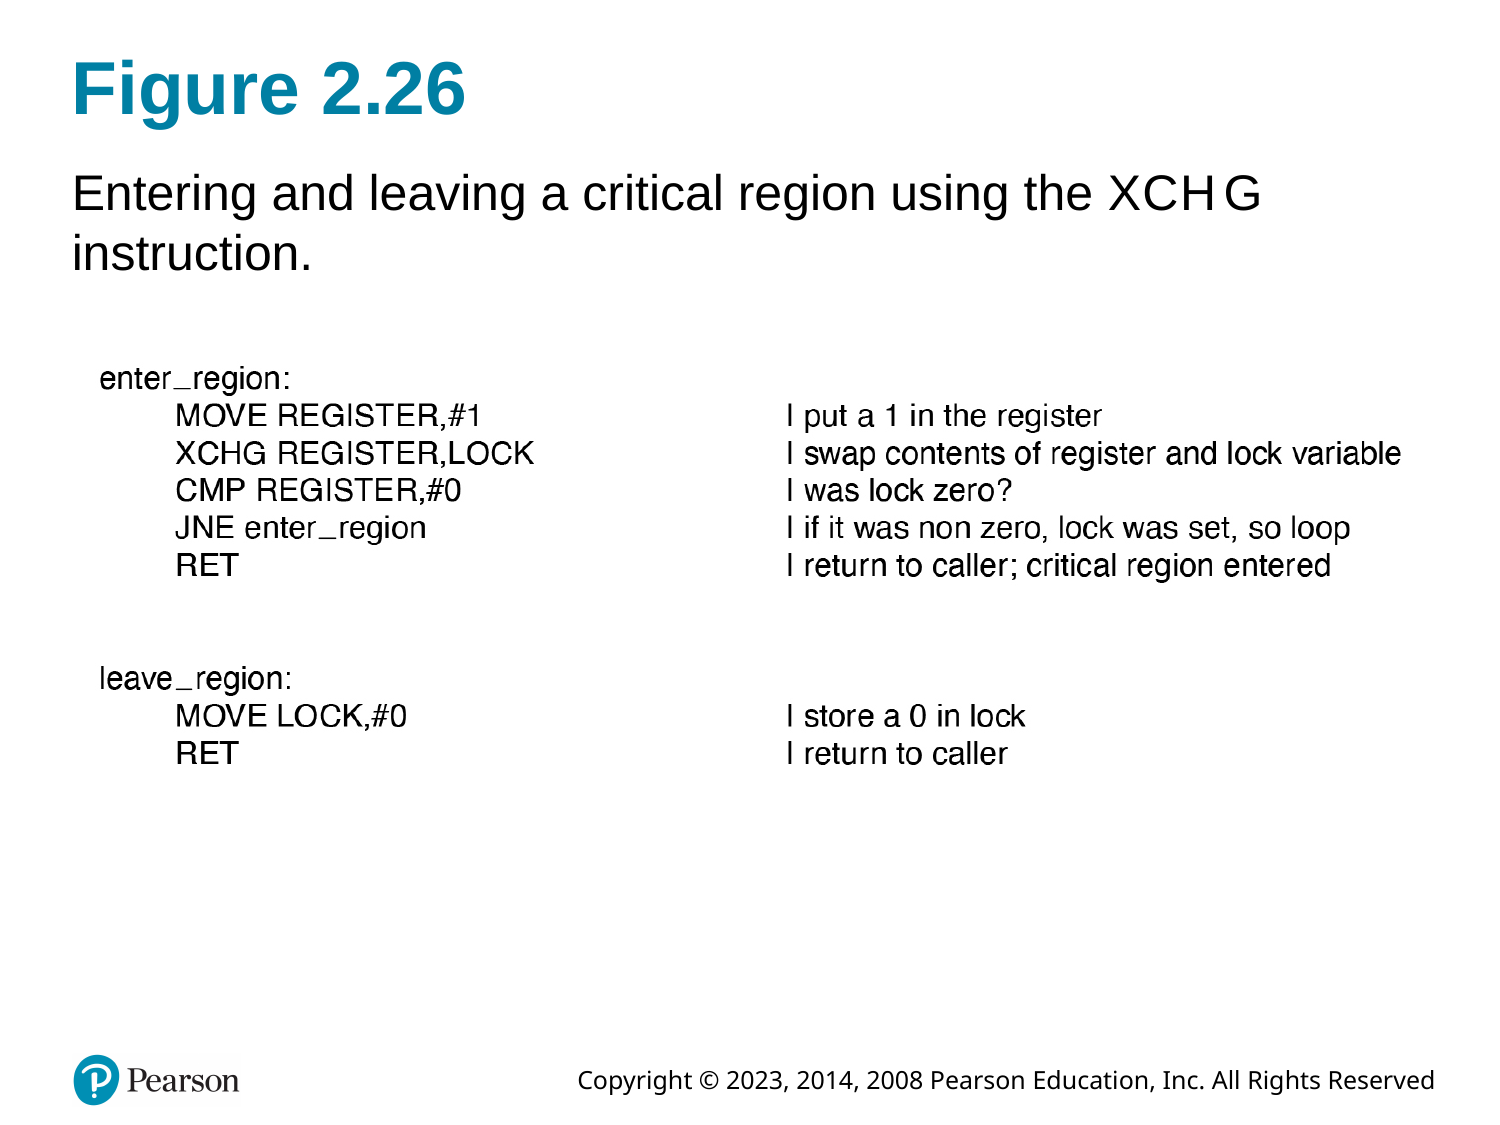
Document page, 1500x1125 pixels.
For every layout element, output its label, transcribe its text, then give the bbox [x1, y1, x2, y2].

picture [72, 1053, 241, 1107]
picture [94, 361, 1405, 769]
list Entering and leaving a critical region using the X C H G instruction. [71, 0, 1430, 542]
